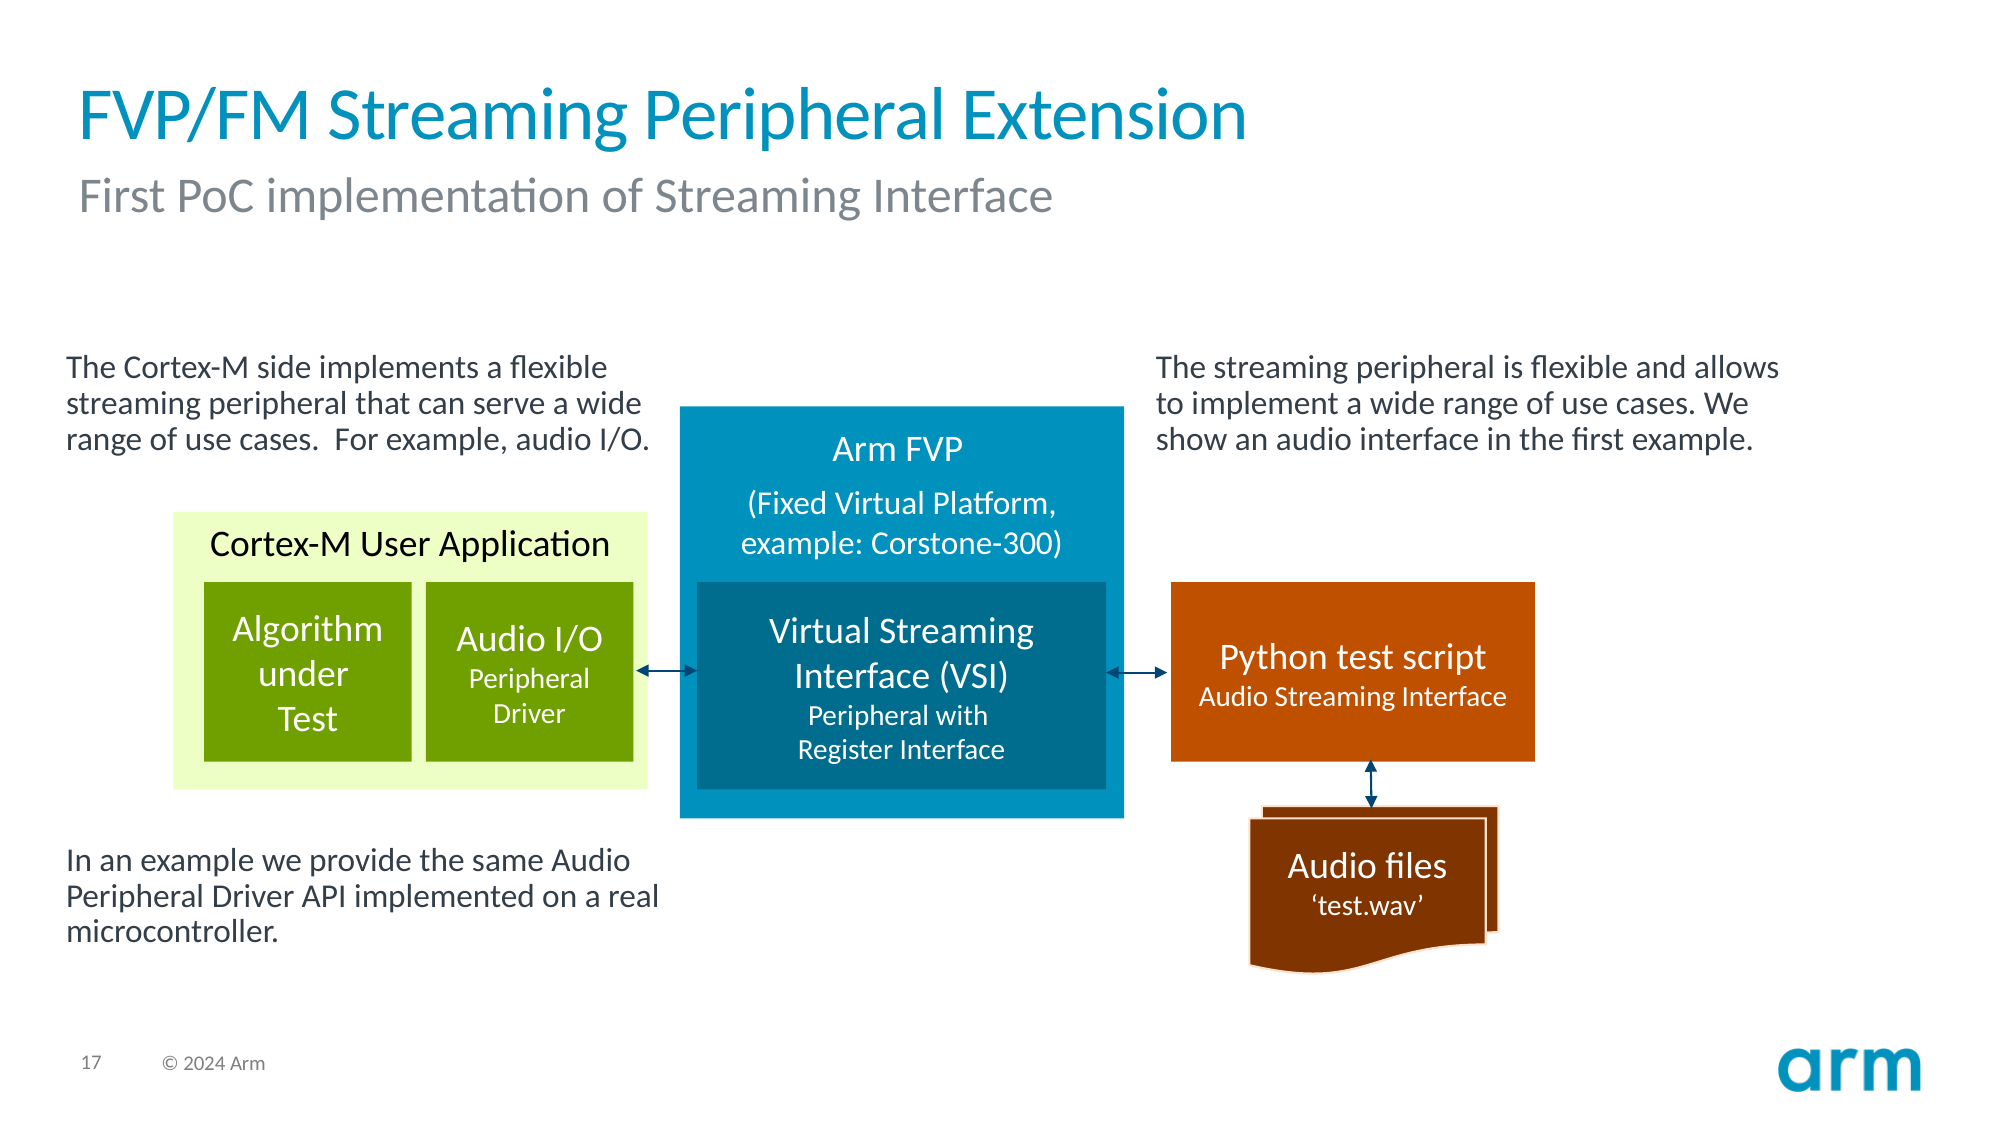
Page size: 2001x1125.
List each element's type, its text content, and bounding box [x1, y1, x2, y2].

text_box Arm FVP (Fixed Virtual Platform, example: Corstone-300) [679, 672, 1125, 819]
text_box Audio file ‘test.wav’ [1260, 805, 1500, 934]
picture [1777, 1047, 1922, 1093]
text_box The Cortex-M side implements a flexible streaming peripheral that can serve a wide range of use cases. For example, audio I/O. [65, 349, 698, 458]
text_box In an example we provide the same Audio Peripheral Driver API implemented on a real microcontroller. [65, 842, 666, 951]
title FVP/FM Streaming Peripheral Extension [78, 78, 1922, 162]
list First PoC implementation of Streaming Interface [78, 162, 1922, 220]
text_box Cortex-M User Application [172, 511, 649, 790]
text_box Python test script Audio Streaming Interface [1170, 581, 1536, 763]
text_box Audio files ‘test.wav’ [1248, 817, 1487, 975]
text_box Virtual Streaming Interface (VSI) Peripheral with Register Interface [696, 581, 1107, 790]
text_box The streaming peripheral is flexible and allows to implement a wide range of use cases. We show an audio interface in the first example. [1155, 349, 1796, 458]
text_box Audio I/O Peripheral Driver [425, 581, 634, 763]
text_box Arm FVP (Fixed Virtual Platform, example: Corstone-300) [679, 405, 1125, 672]
text_box Algorithm under Test [203, 581, 413, 763]
